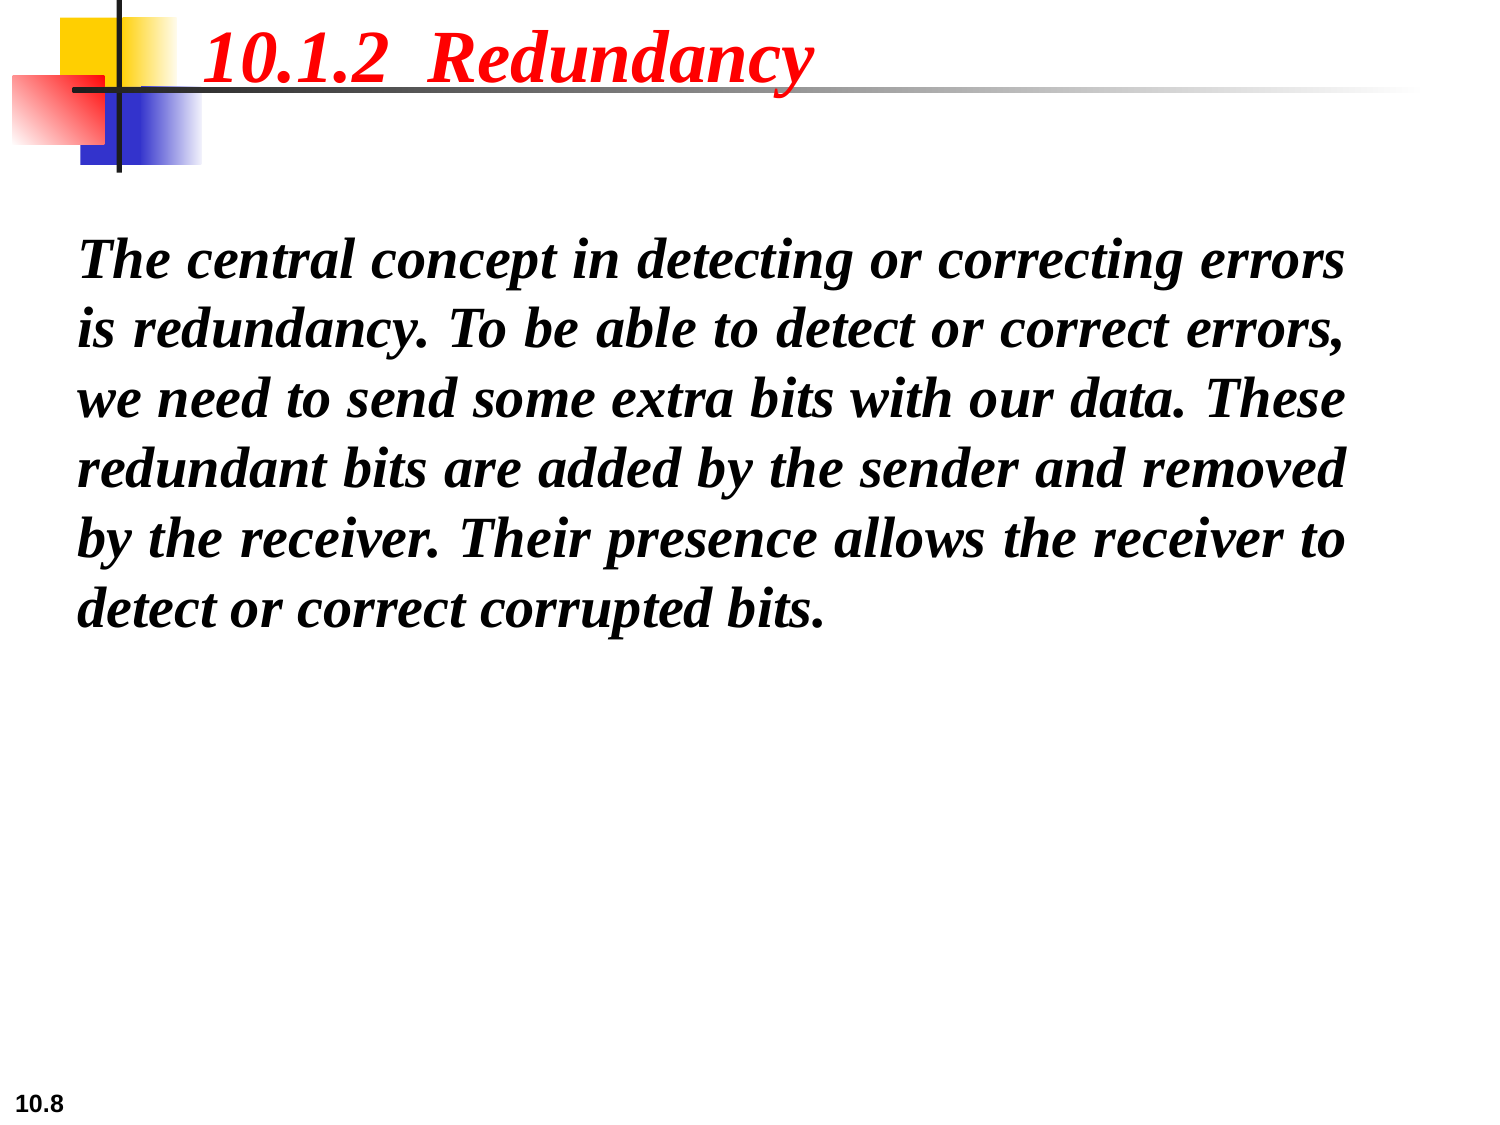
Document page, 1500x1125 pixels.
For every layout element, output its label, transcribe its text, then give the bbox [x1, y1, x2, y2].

text_box [60, 17, 116, 86]
text_box [837, 87, 1423, 93]
text_box [141, 93, 202, 165]
text_box [122, 93, 141, 165]
text_box [122, 17, 177, 86]
text_box [72, 87, 187, 93]
text_box [116, 93, 122, 173]
text_box The central concept in detecting or correcting errors is redundancy. To be able to detect or correct errors, we need to send some extra bits with our data. These redundant bits are added by the sender and removed by the receiver. Their presence allows the receiver to detect or correct corrupted bits. [62, 212, 1363, 648]
text_box 10.1.2 Redundancy [187, 0, 837, 105]
text_box [80, 93, 116, 165]
text_box [12, 75, 105, 145]
text_box [116, 0, 122, 87]
text_box 10.‹#› [0, 1049, 313, 1125]
